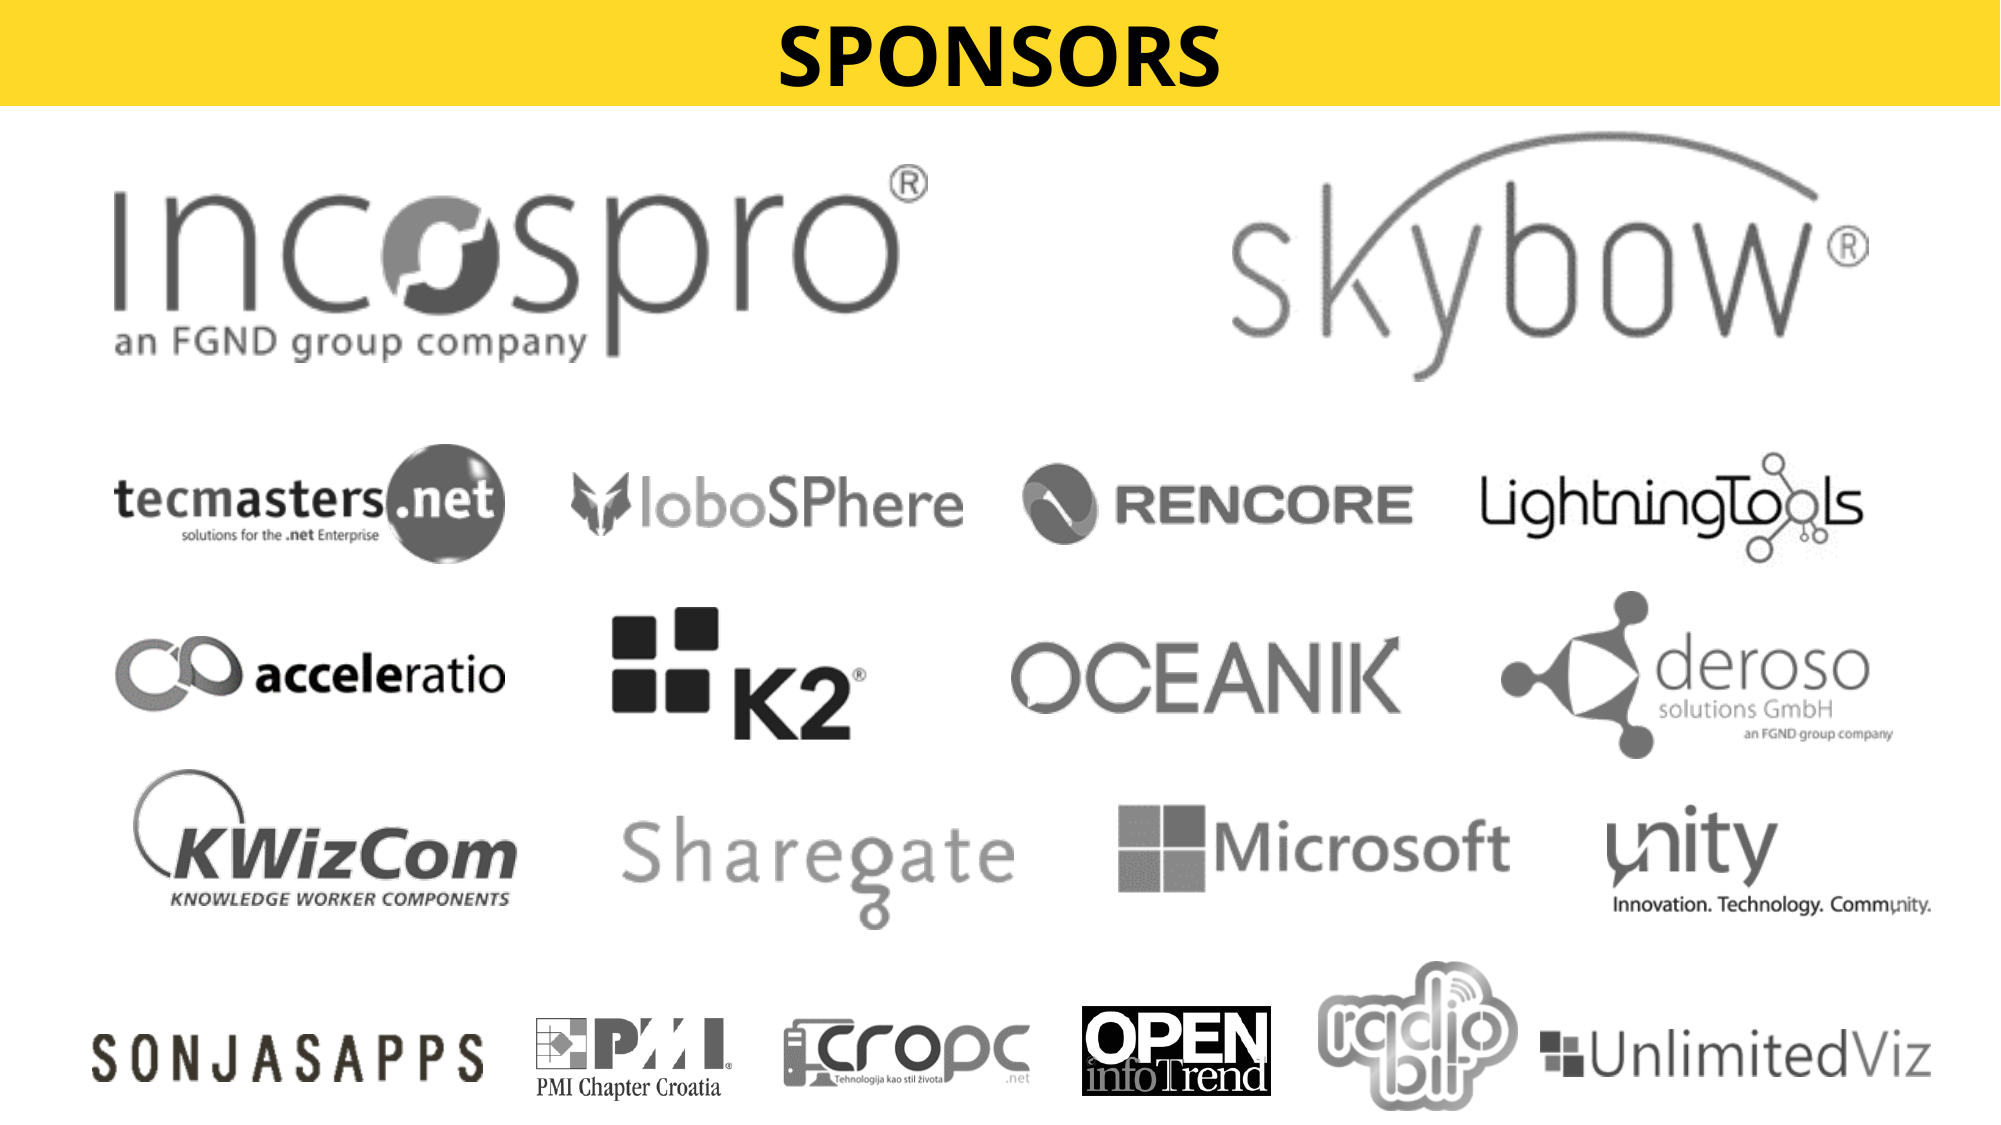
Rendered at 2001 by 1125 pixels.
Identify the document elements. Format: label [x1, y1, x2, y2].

picture [622, 769, 1014, 930]
picture [114, 164, 928, 363]
picture [1232, 127, 1869, 382]
picture [1011, 636, 1402, 714]
picture [571, 472, 963, 536]
picture [536, 1018, 732, 1101]
picture [1501, 591, 1893, 759]
picture [1082, 1006, 1271, 1096]
picture [1022, 446, 1414, 545]
picture [1118, 767, 1510, 932]
picture [534, 607, 926, 743]
picture [114, 444, 505, 564]
picture [1607, 804, 1931, 917]
picture [1477, 446, 1869, 567]
picture [782, 999, 1034, 1106]
picture [114, 636, 505, 714]
picture [133, 769, 525, 906]
